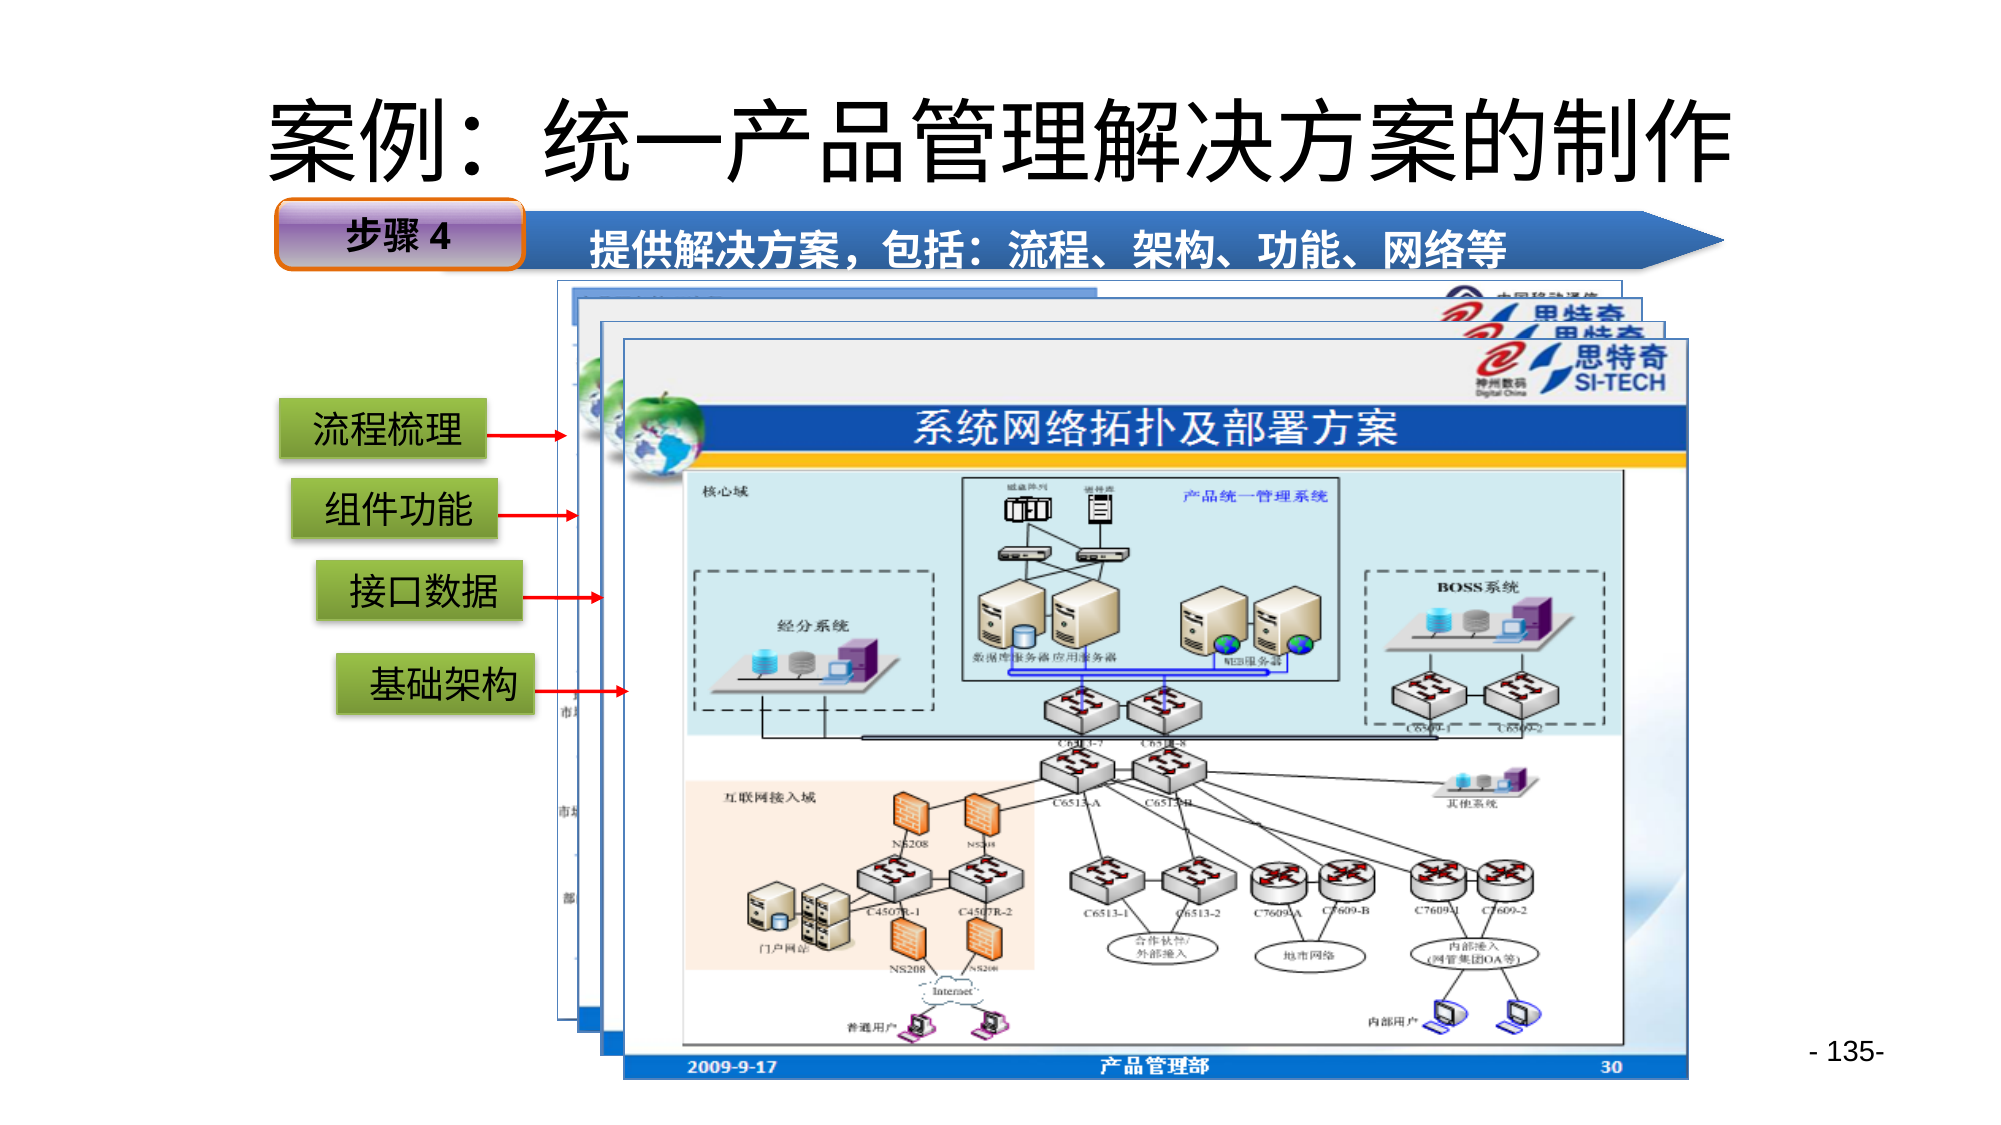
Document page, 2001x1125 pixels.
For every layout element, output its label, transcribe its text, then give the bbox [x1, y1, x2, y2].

slide_number - 135- [1433, 1024, 1900, 1103]
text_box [310, 560, 604, 622]
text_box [335, 654, 629, 715]
picture [557, 281, 1688, 1079]
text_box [273, 191, 1725, 282]
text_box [273, 398, 568, 460]
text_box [285, 478, 579, 540]
title 案例：统一产品管理解决方案的制作 [99, 45, 1900, 233]
